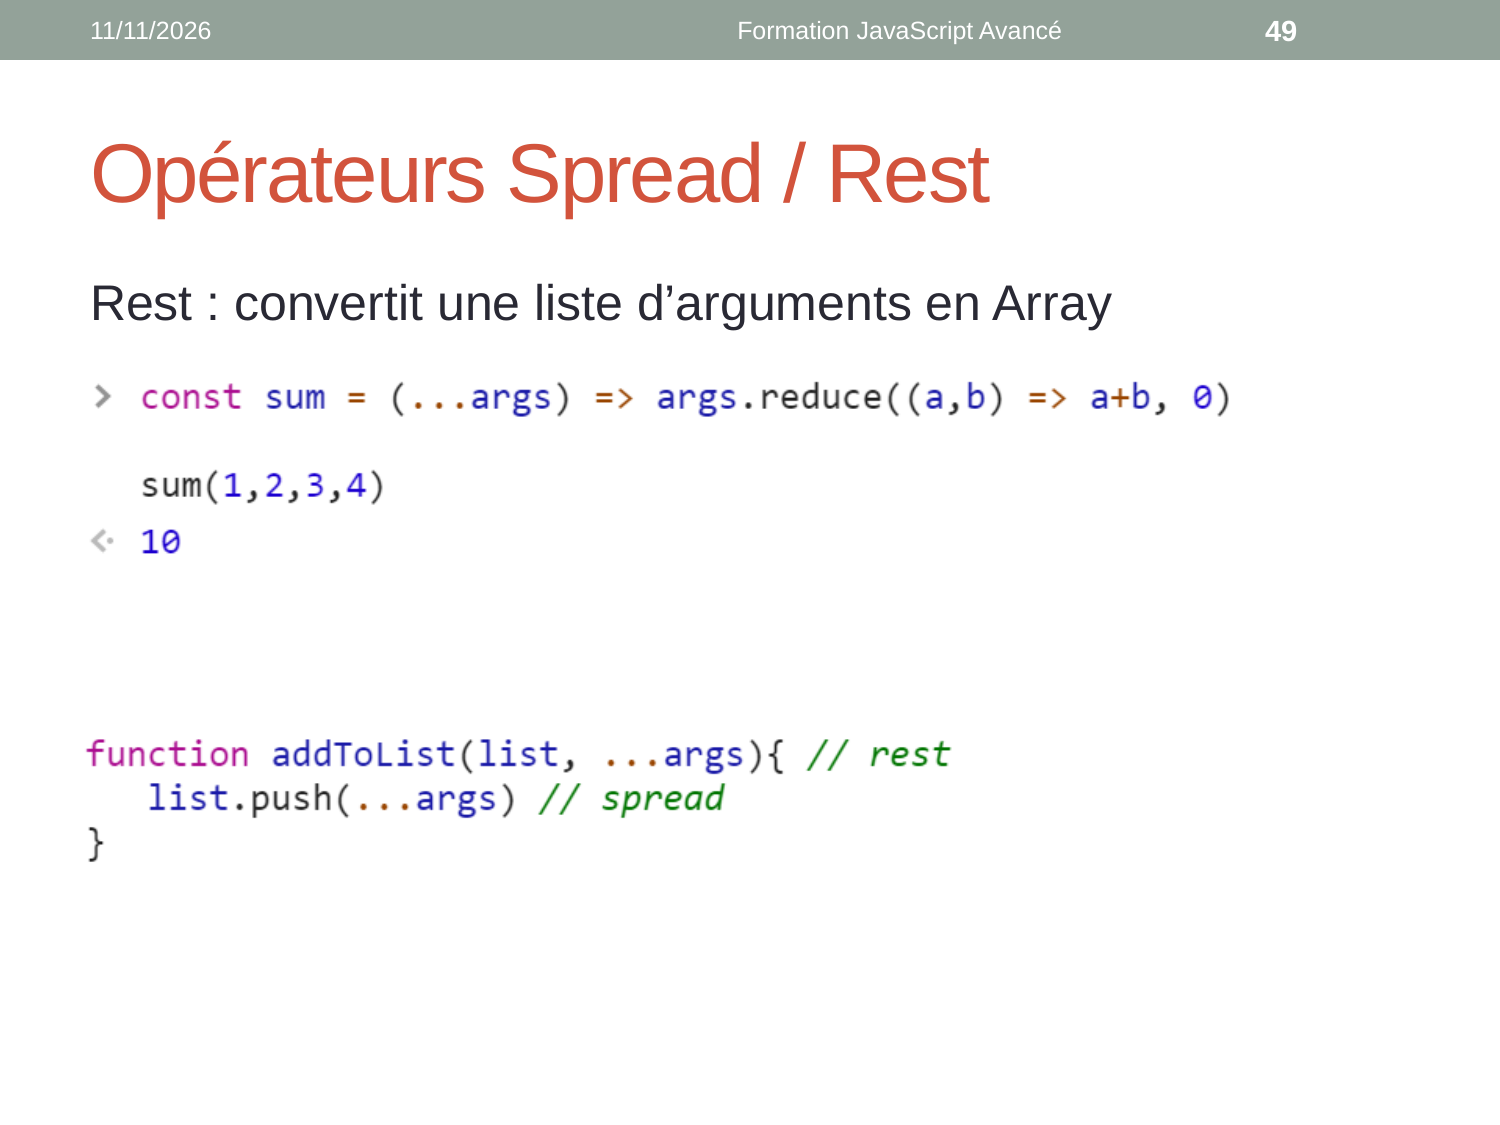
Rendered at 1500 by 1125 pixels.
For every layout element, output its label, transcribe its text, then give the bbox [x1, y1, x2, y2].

list Rest : convertit une liste d’arguments en Array [75, 262, 1425, 1063]
slide_number 49 [1250, 3, 1425, 57]
footer Formation JavaScript Avancé [562, 3, 1238, 57]
picture [76, 365, 1243, 563]
picture [76, 723, 984, 873]
title Opérateurs Spread / Rest [75, 87, 1425, 250]
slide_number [75, 3, 550, 57]
